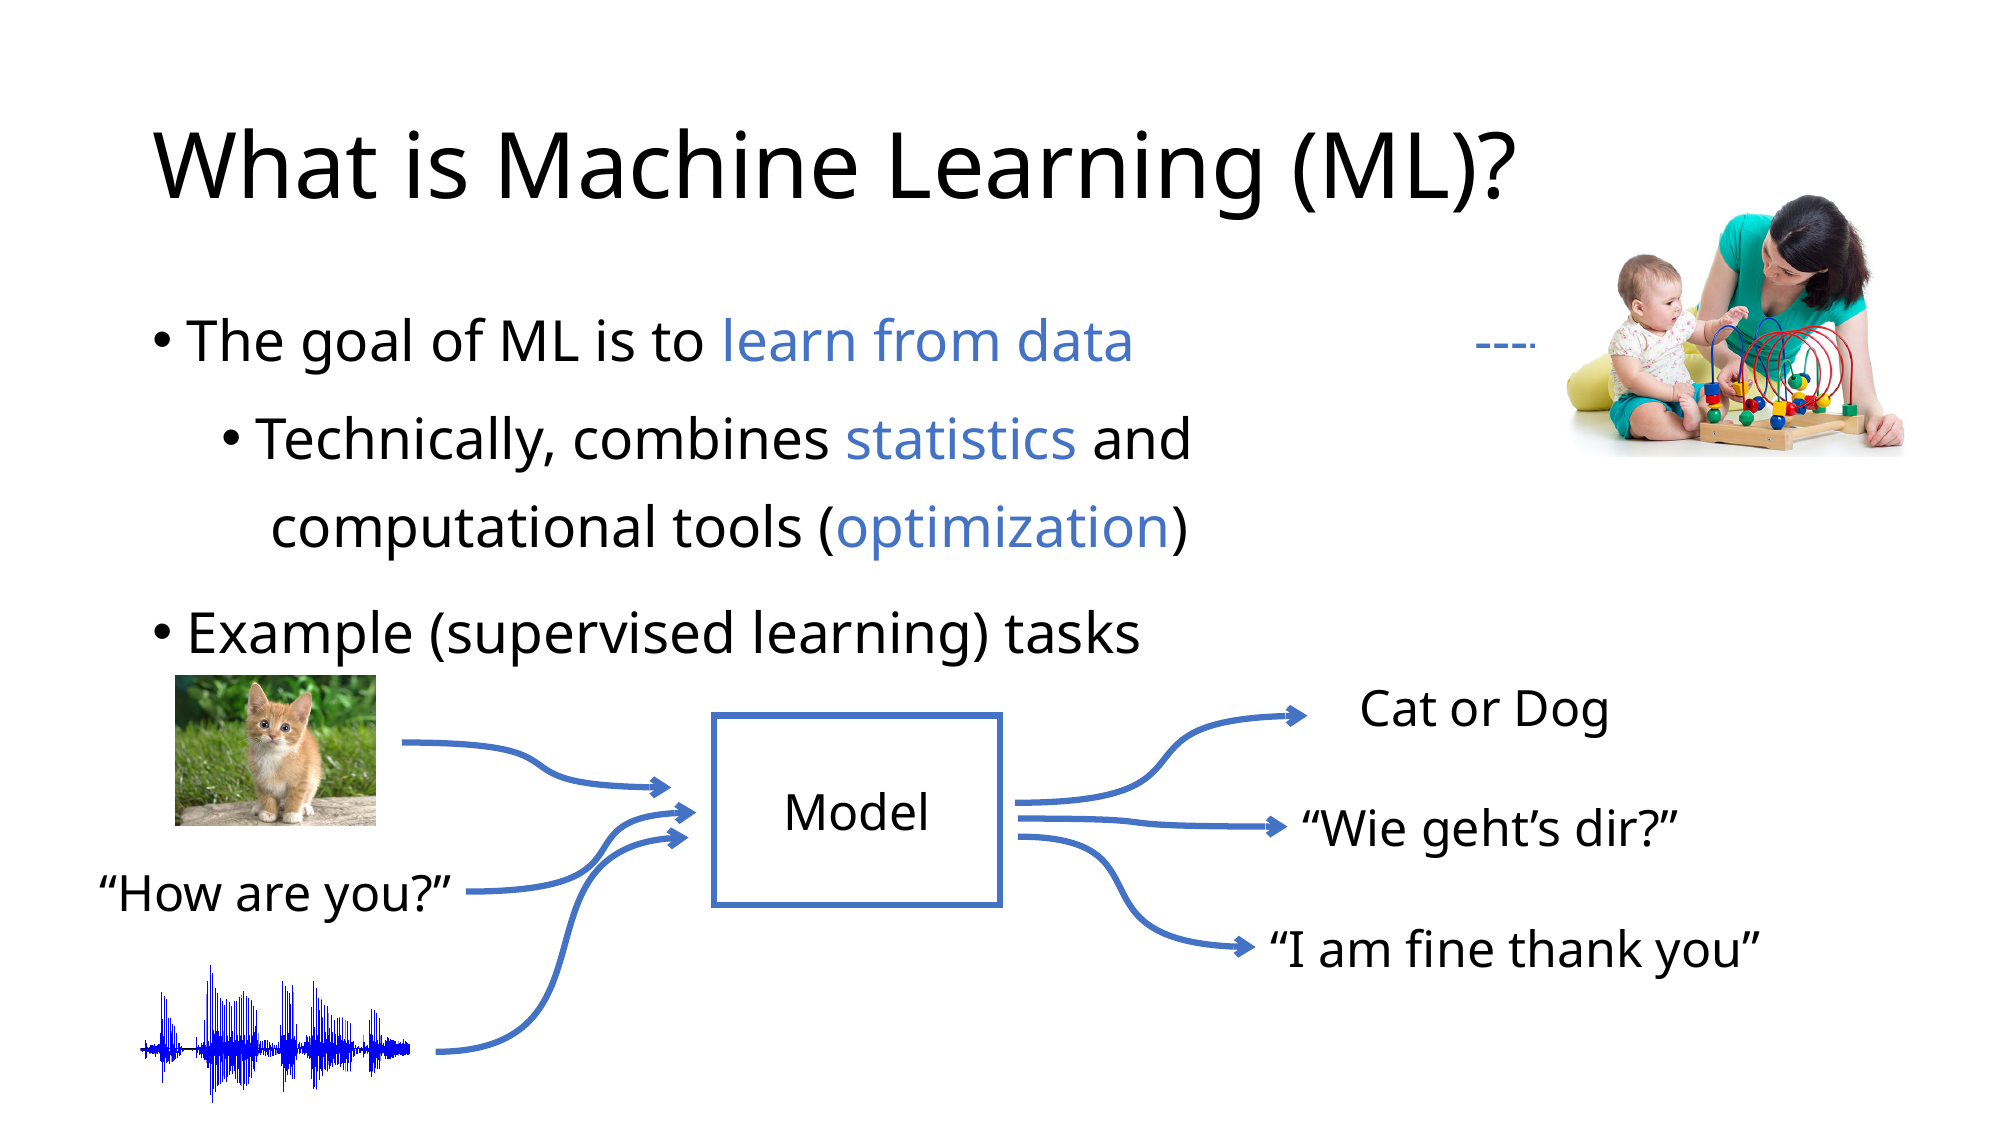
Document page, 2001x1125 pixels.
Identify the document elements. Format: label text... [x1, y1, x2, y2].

text_box “I am fine thank you” [1255, 909, 1776, 985]
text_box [1015, 715, 1308, 803]
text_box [1017, 836, 1267, 948]
picture [140, 945, 410, 1108]
picture [175, 675, 376, 826]
text_box “How are you?” [84, 854, 435, 929]
list The goal of ML is to learn from data ----> Technically, combines statistics and computational tools (optimization) Example (supervised learning) tasks [137, 277, 1847, 676]
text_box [461, 812, 697, 893]
text_box Cat or Dog [1344, 668, 1627, 744]
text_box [435, 837, 689, 1052]
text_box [1017, 818, 1292, 828]
picture [1535, 189, 1937, 457]
text_box Model [713, 715, 1001, 906]
title What is Machine Learning (ML)? [137, 59, 1863, 277]
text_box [401, 742, 672, 788]
text_box “Wie geht’s dir?” [1287, 789, 1694, 864]
